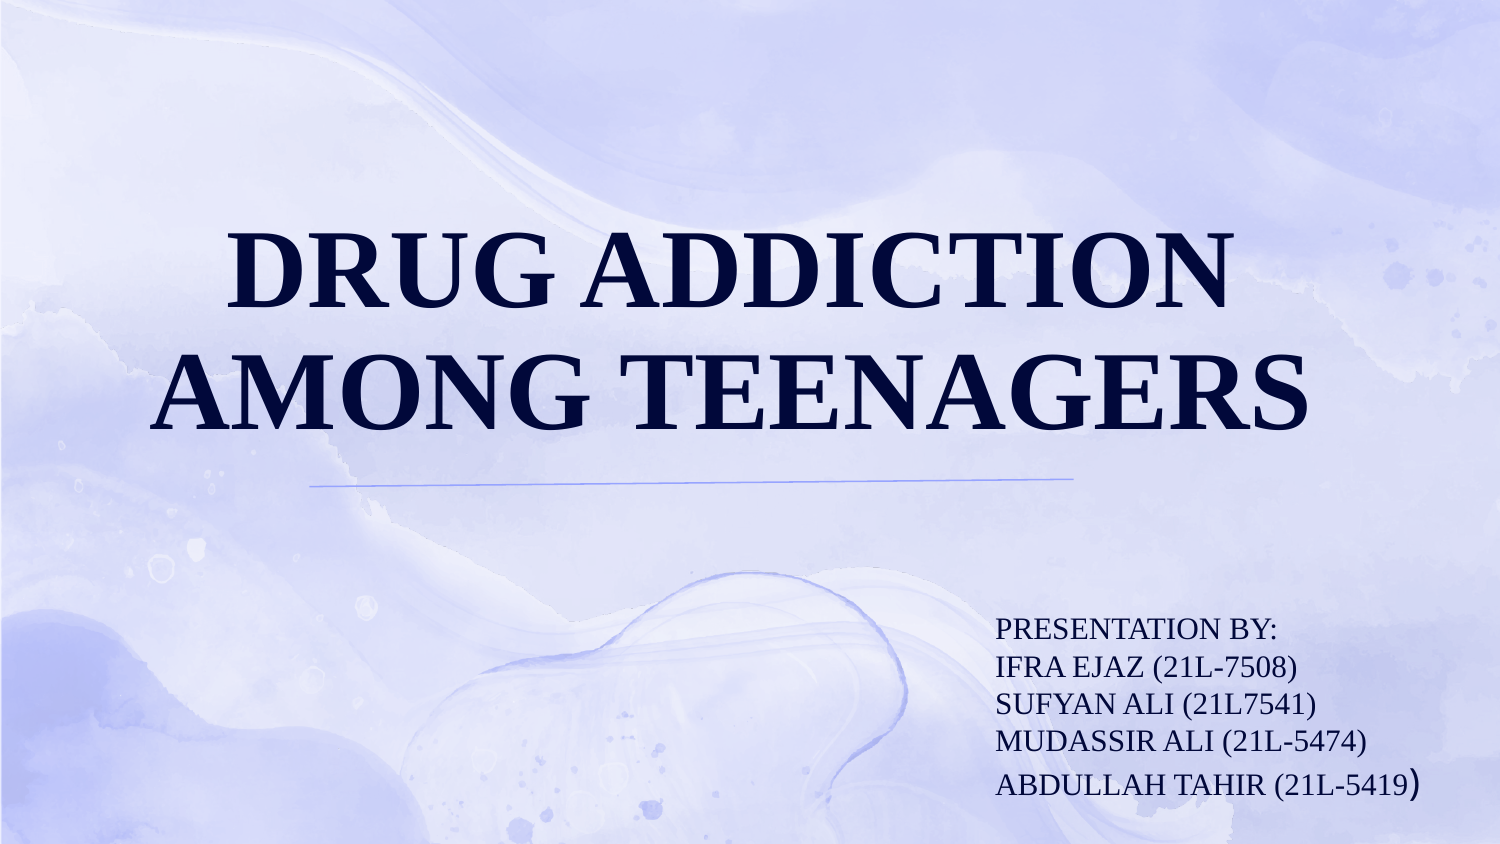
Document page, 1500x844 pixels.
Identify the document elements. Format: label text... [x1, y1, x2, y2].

subtitle PRESENTATION BY: IFRA EJAZ (21L-7508) SUFYAN ALI (21L7541) MUDASSIR ALI (21L-5474) ABDULLAH TAHIR (21L-5419) [957, 593, 1500, 661]
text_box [309, 479, 1074, 487]
title DRUG ADDICTION AMONG TEENAGERS [84, 177, 1379, 487]
